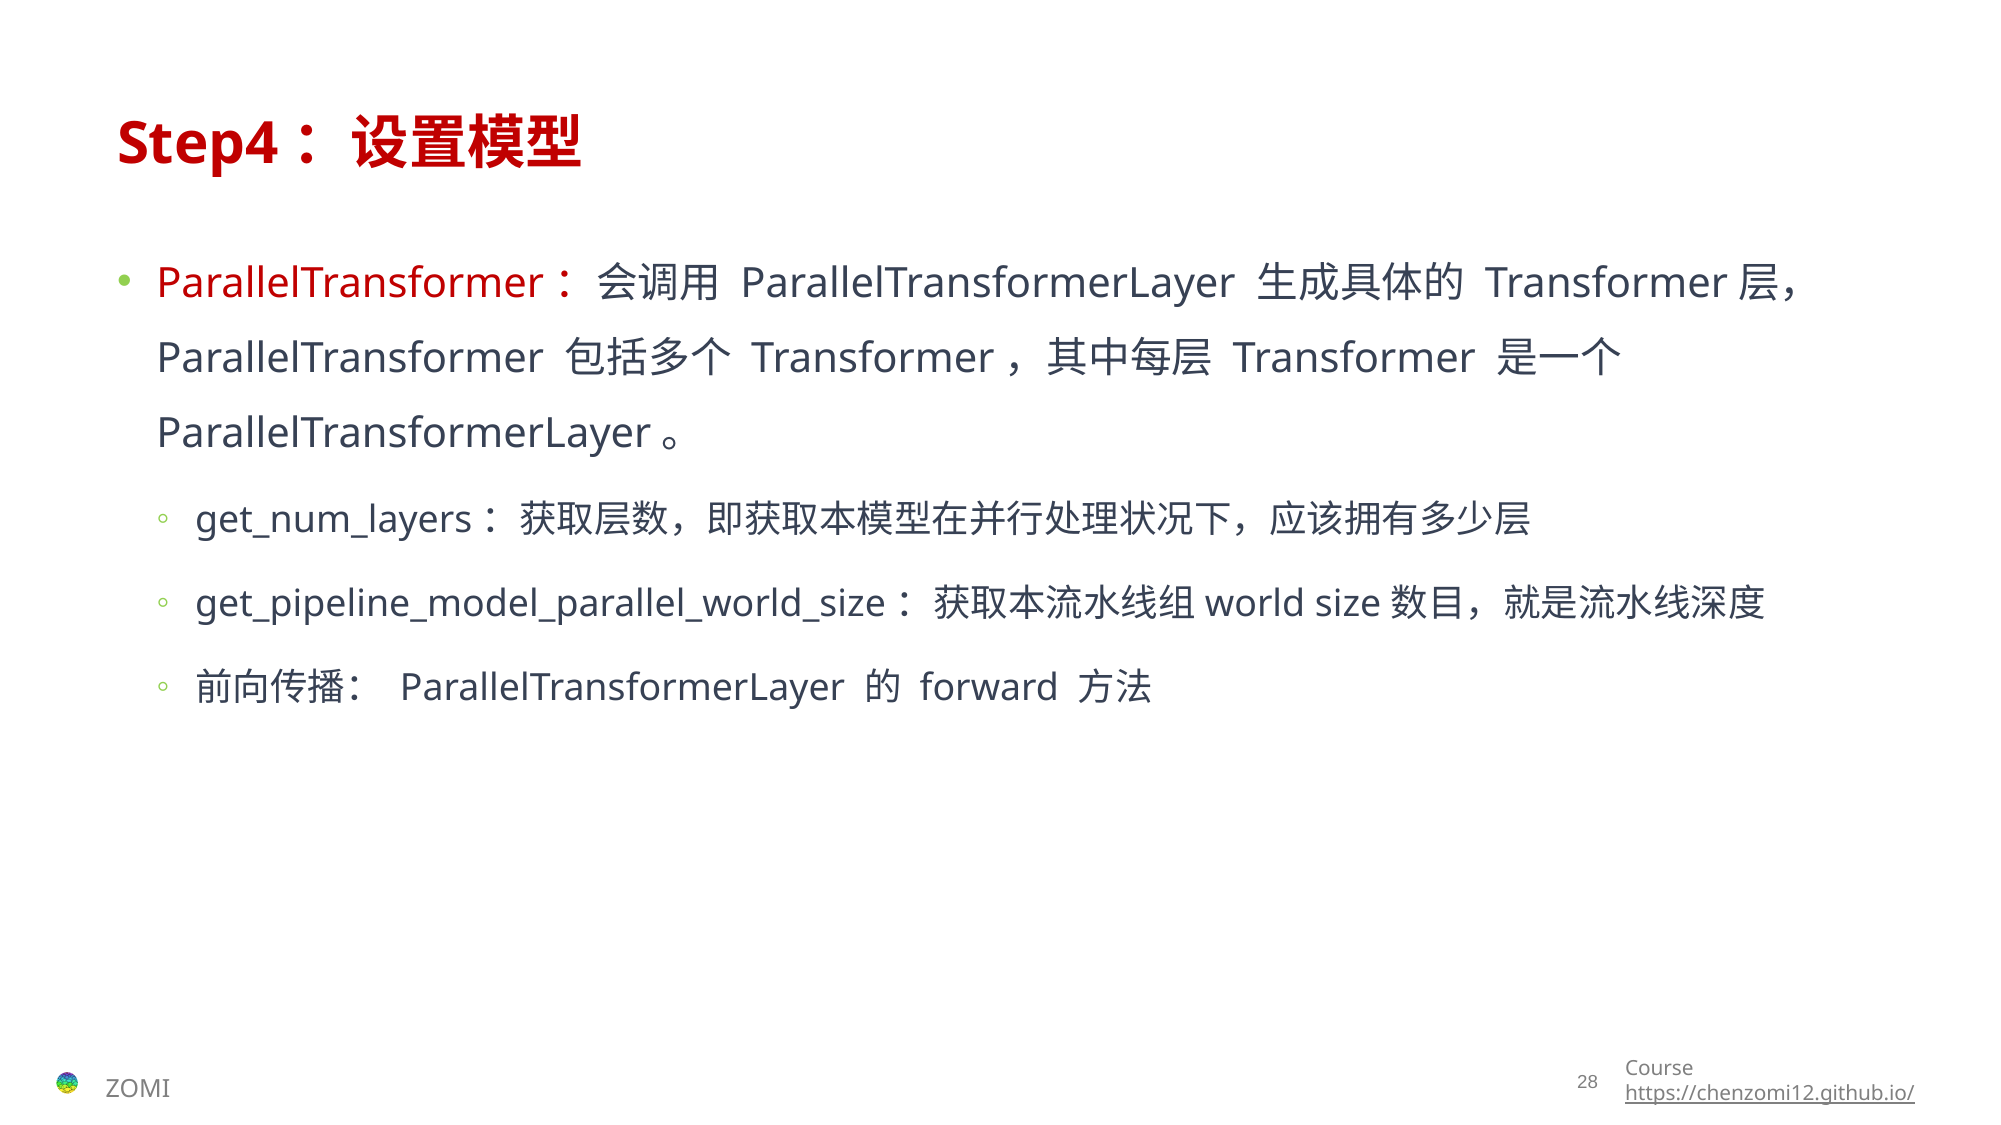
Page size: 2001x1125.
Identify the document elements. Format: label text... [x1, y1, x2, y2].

title Step4：设置模型 [102, 91, 1901, 189]
picture [57, 1073, 77, 1093]
list ParallelTransformer：会调用 ParallelTransformerLayer 生成具体的 Transformer层， ParallelTransformer 包括多个 Transformer，其中每层 Transformer 是一个 ParallelTransformerLayer。 get_num_layers：获取层数，即获取本模型在并行处理状况下，应该拥有多少层 get_pipeline_model_parallel_world_size：获取本流水线组world size数目，就是流水线深度 前向传播： ParallelTransformerLayer 的 forward 方法 [102, 223, 1901, 1043]
